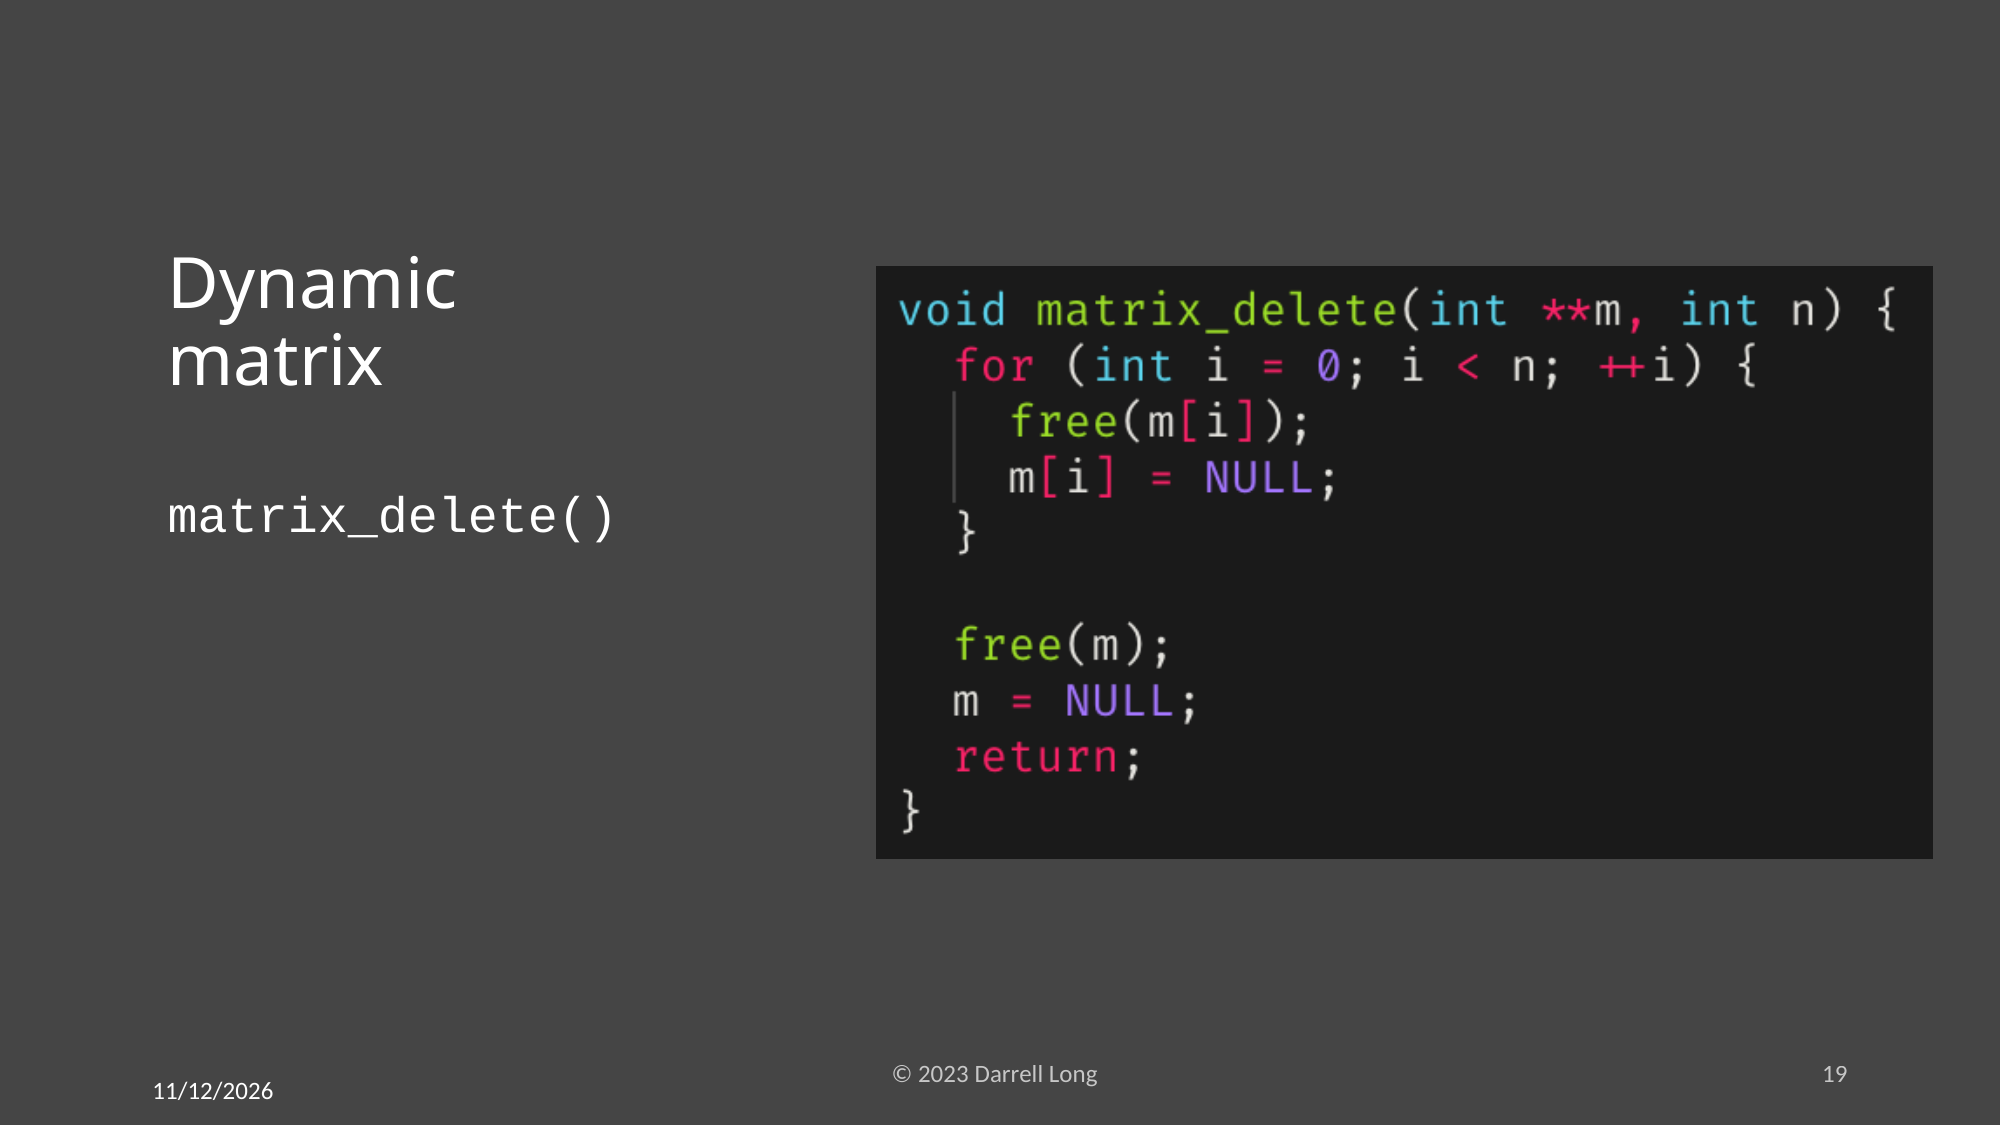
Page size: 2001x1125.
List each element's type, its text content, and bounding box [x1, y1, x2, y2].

text_box Dynamic matrix matrix_delete() [51, 134, 744, 623]
slide_number 19 [1601, 1042, 1863, 1103]
footer © 2023 Darrell Long [876, 1042, 1552, 1103]
picture [876, 266, 1933, 859]
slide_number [137, 1059, 341, 1120]
